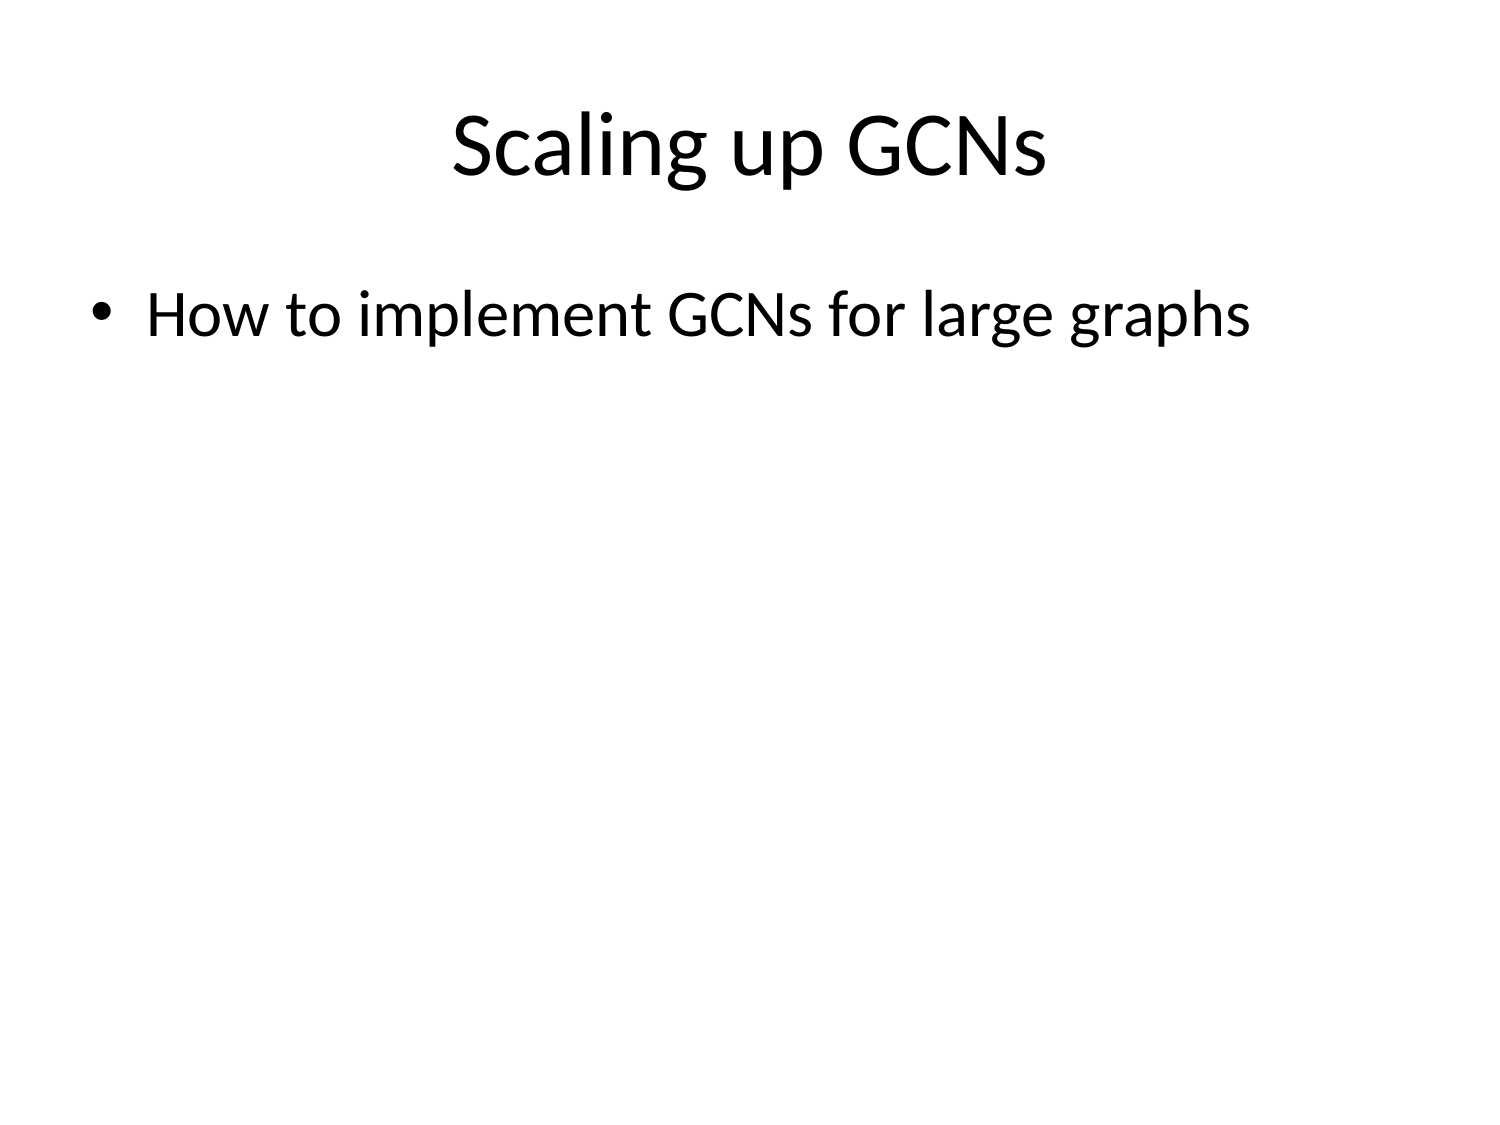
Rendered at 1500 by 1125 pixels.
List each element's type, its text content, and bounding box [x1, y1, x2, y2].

title Scaling up GCNs [75, 45, 1425, 233]
list How to implement GCNs for large graphs [75, 262, 1425, 1005]
